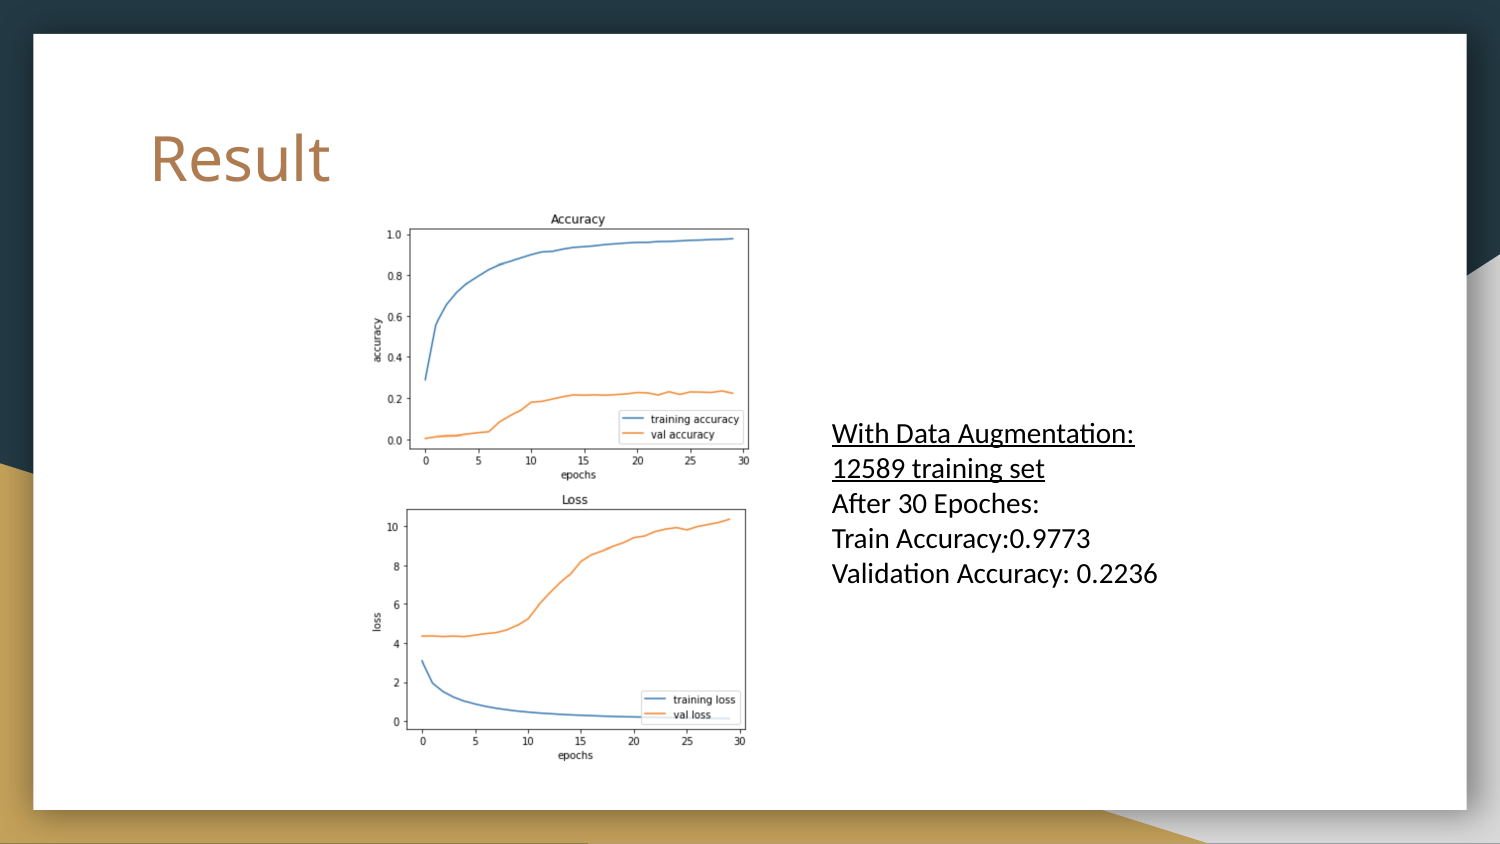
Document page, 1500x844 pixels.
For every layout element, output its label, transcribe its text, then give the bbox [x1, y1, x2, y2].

text_box With Data Augmentation: 12589 training set After 30 Epoches: Train Accuracy:0.9773 Validation Accuracy: 0.2236 [816, 399, 1183, 614]
picture [363, 208, 773, 776]
title Result [134, 104, 1366, 261]
